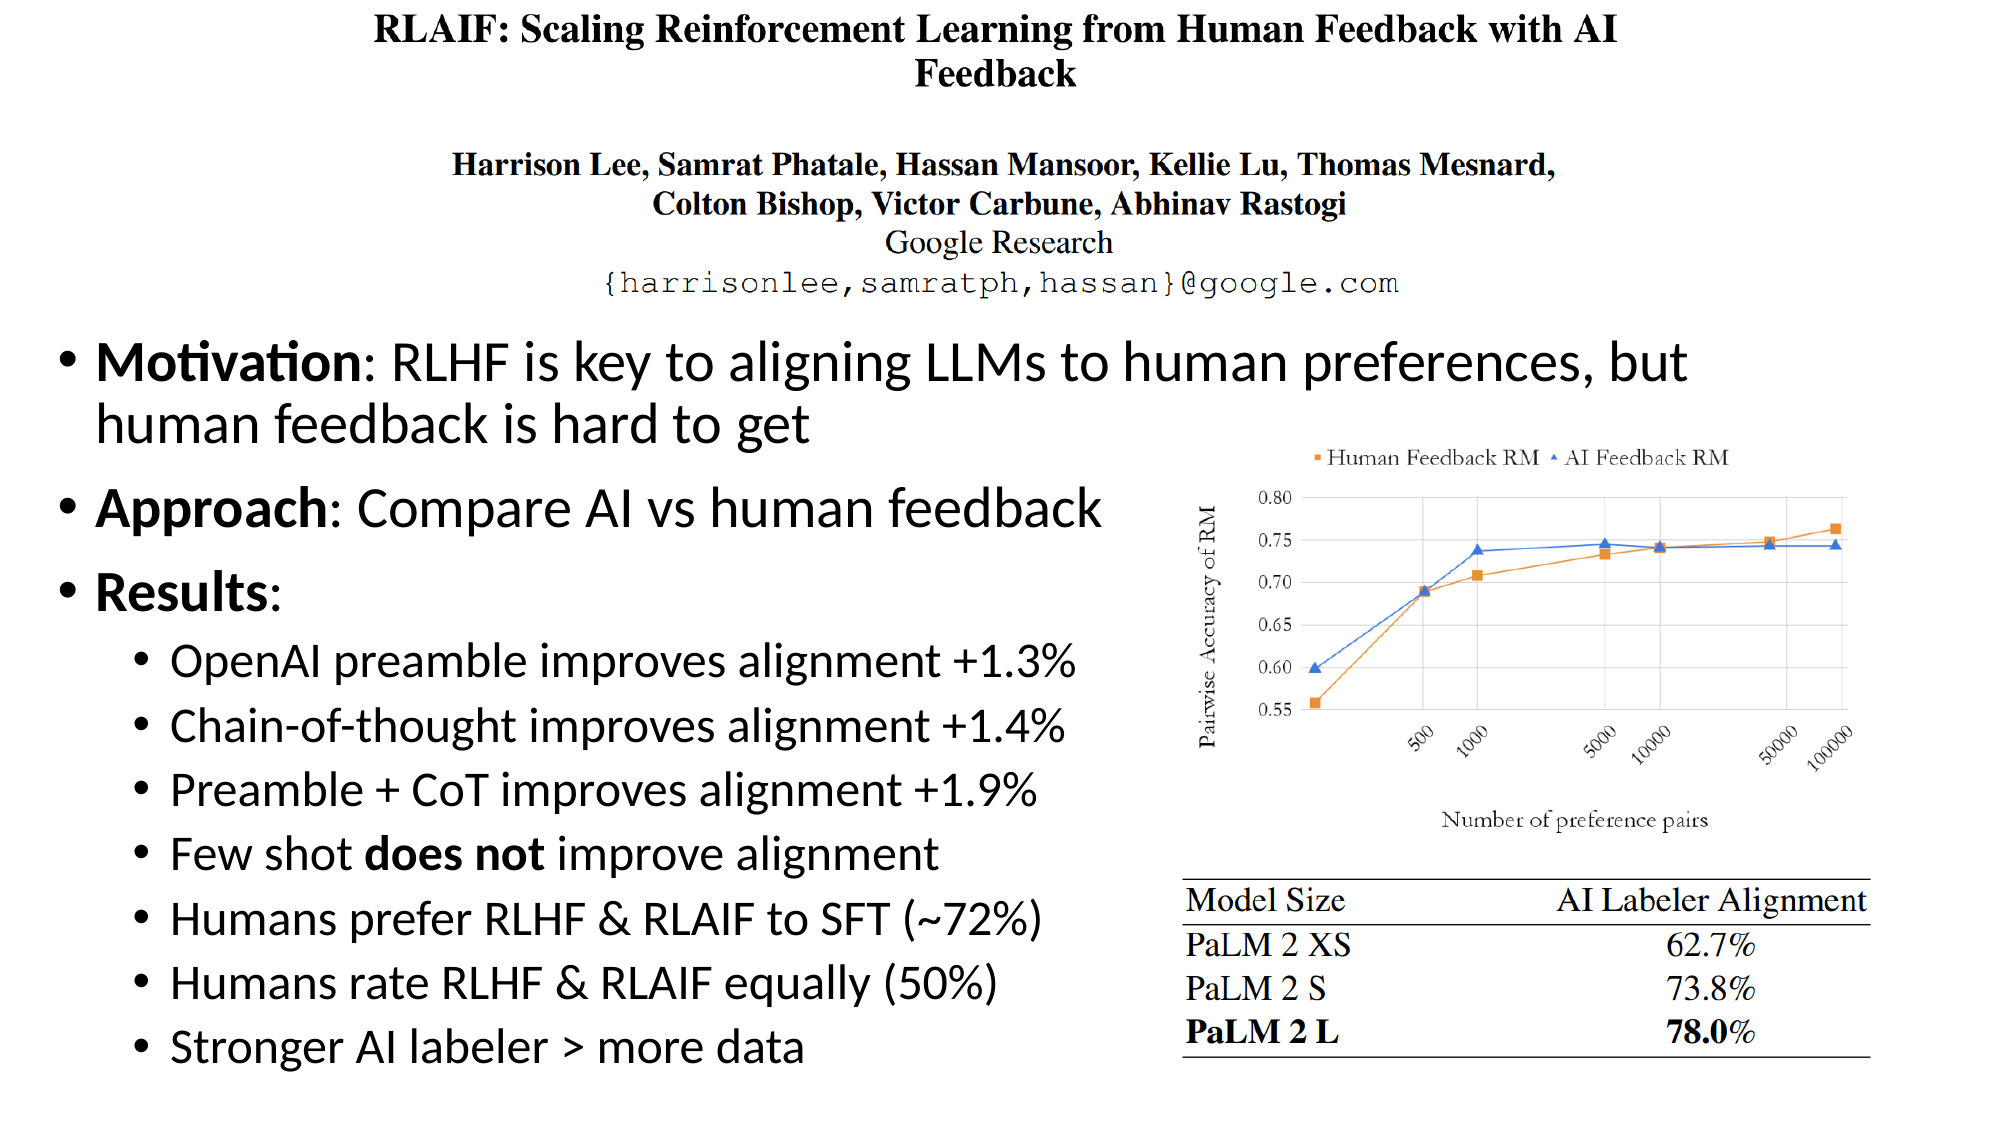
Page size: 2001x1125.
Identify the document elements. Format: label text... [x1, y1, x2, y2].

list Motivation: RLHF is key to aligning LLMs to human preferences, but human feedback is hard to get Approach: Compare AI vs human feedback Results: OpenAI preamble improves alignment +1.3% Chain-of-thought improves alignment +1.4% Preamble + CoT improves alignment +1.9% Few shot does not improve alignment Humans prefer RLHF & RLAIF to SFT (~72%) Humans rate RLHF & RLAIF equally (50%) Stronger AI labeler > more data [42, 323, 1863, 1100]
picture [362, 0, 1637, 310]
picture [1169, 867, 1881, 1067]
picture [1187, 423, 1863, 836]
